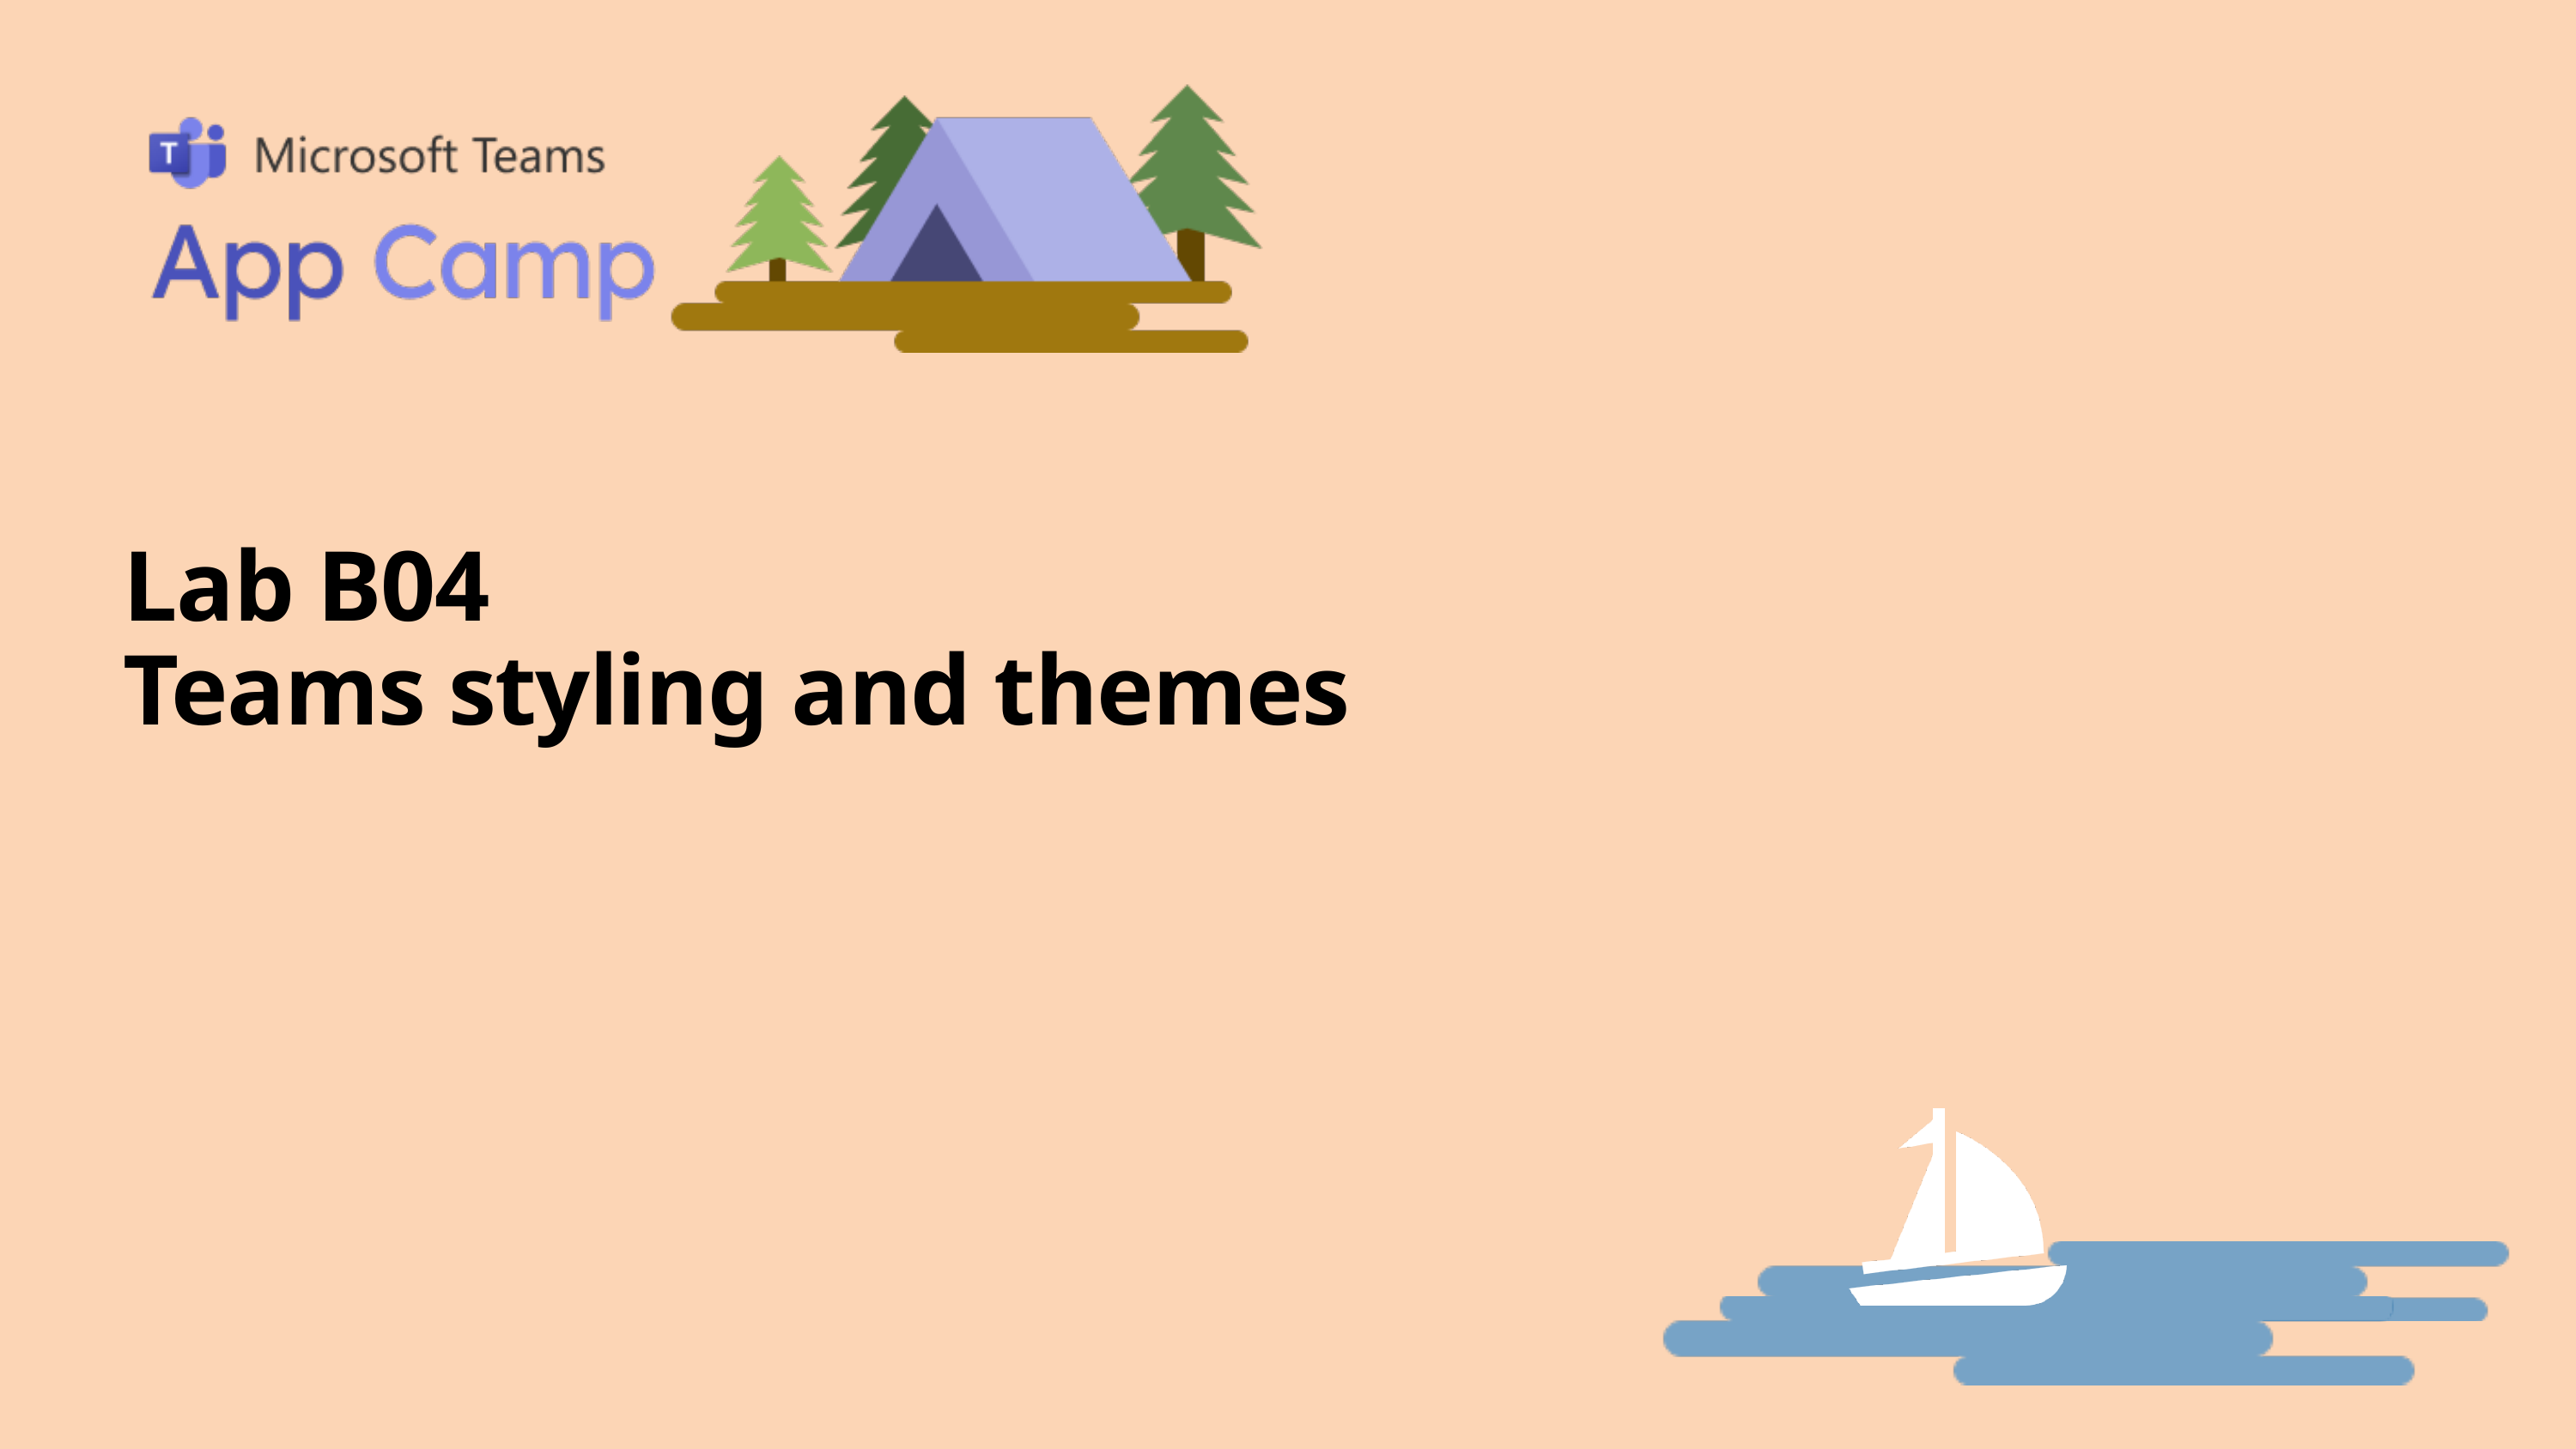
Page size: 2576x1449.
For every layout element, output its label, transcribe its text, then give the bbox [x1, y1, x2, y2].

title Lab B04 Teams styling and themes [123, 535, 2056, 746]
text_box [1658, 1067, 2530, 1385]
picture [123, 80, 1265, 353]
